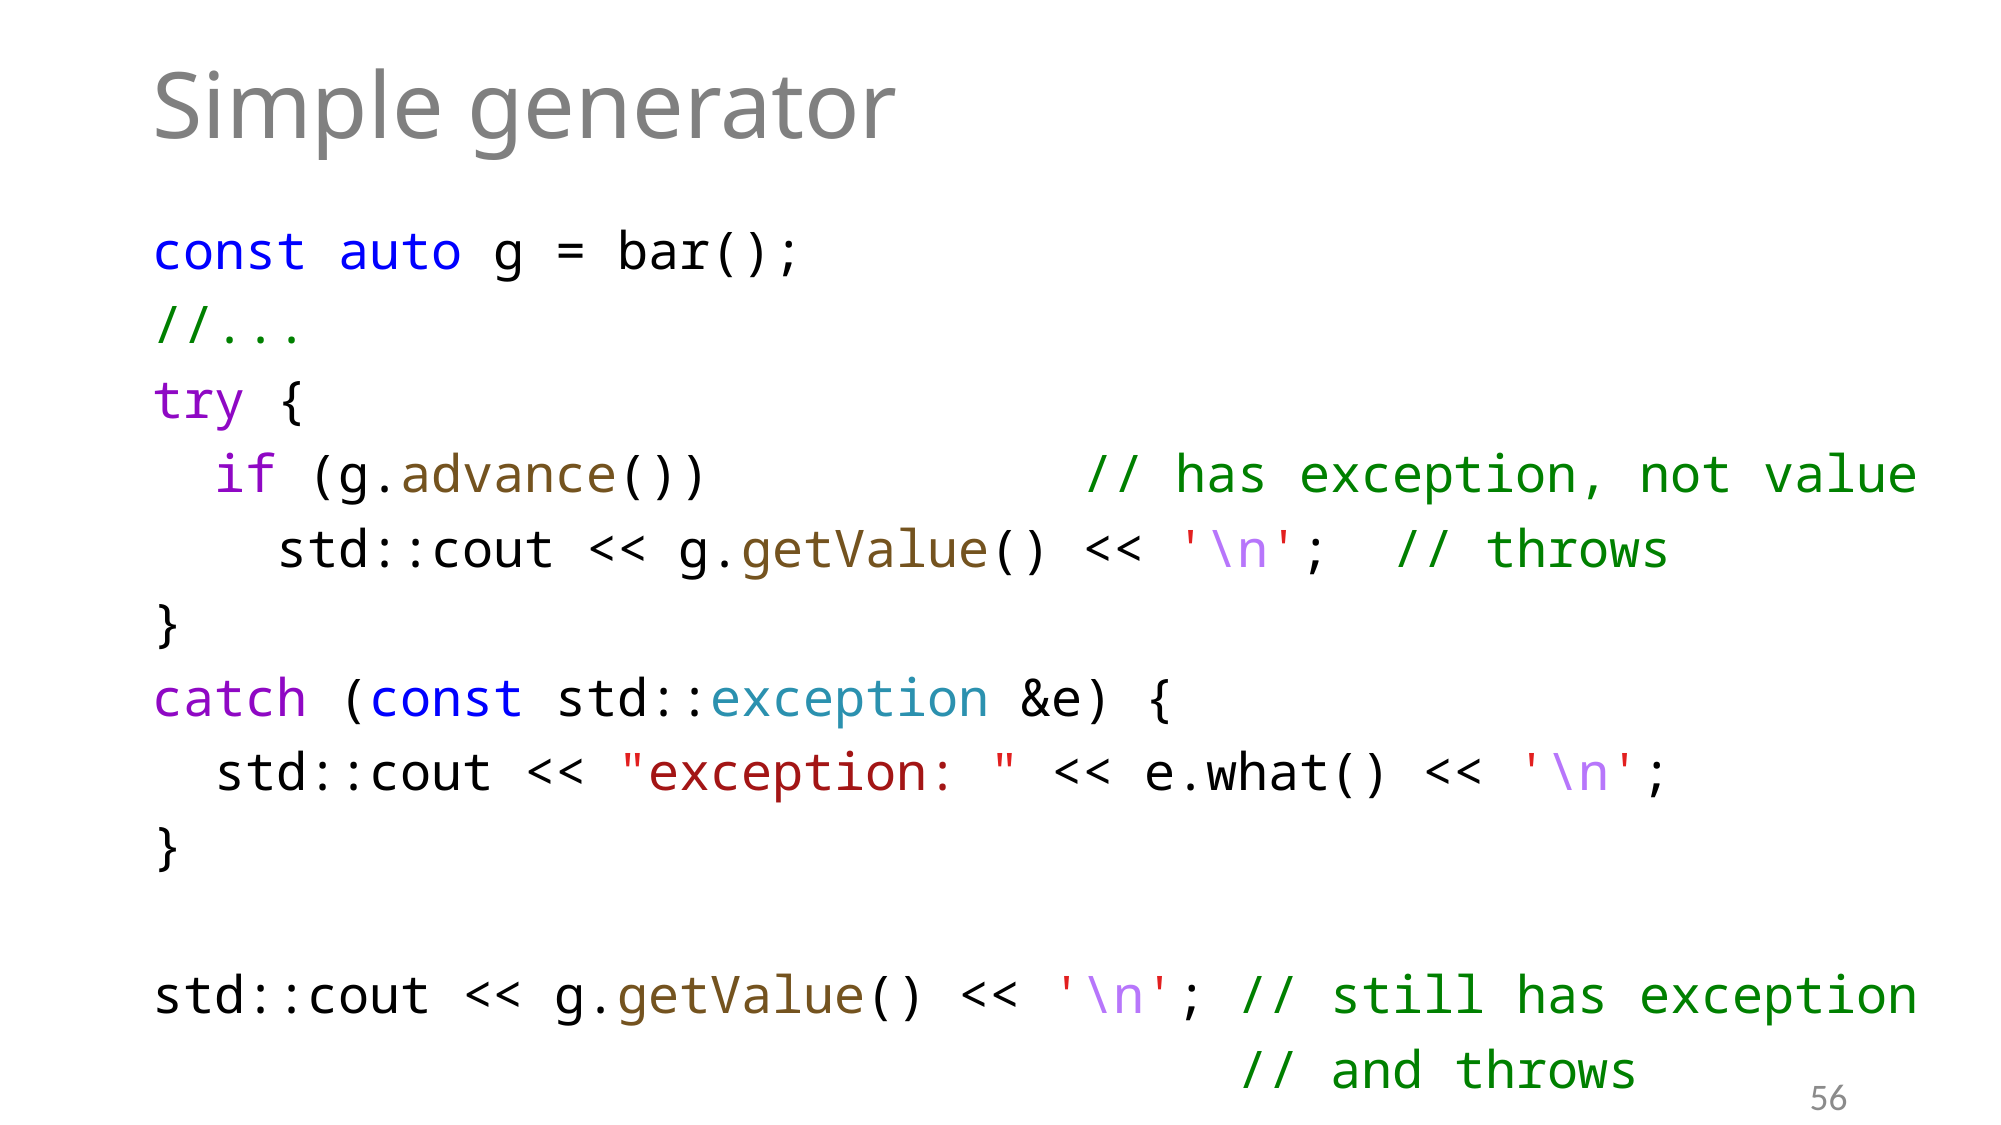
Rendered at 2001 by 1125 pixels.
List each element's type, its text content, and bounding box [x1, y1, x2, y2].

slide_number 56 [1412, 1065, 1863, 1125]
list const auto g = bar(); //... try { if (g.advance()) // has exception, not value std::cout << g.getValue() << '\n'; // throws } catch (const std::exception &e) { std::cout << "exception: " << e.what() << '\n'; } std::cout << g.getValue() << '\n'; // still has exception // and throws [137, 217, 2000, 1125]
title Simple generator [137, 0, 1863, 217]
